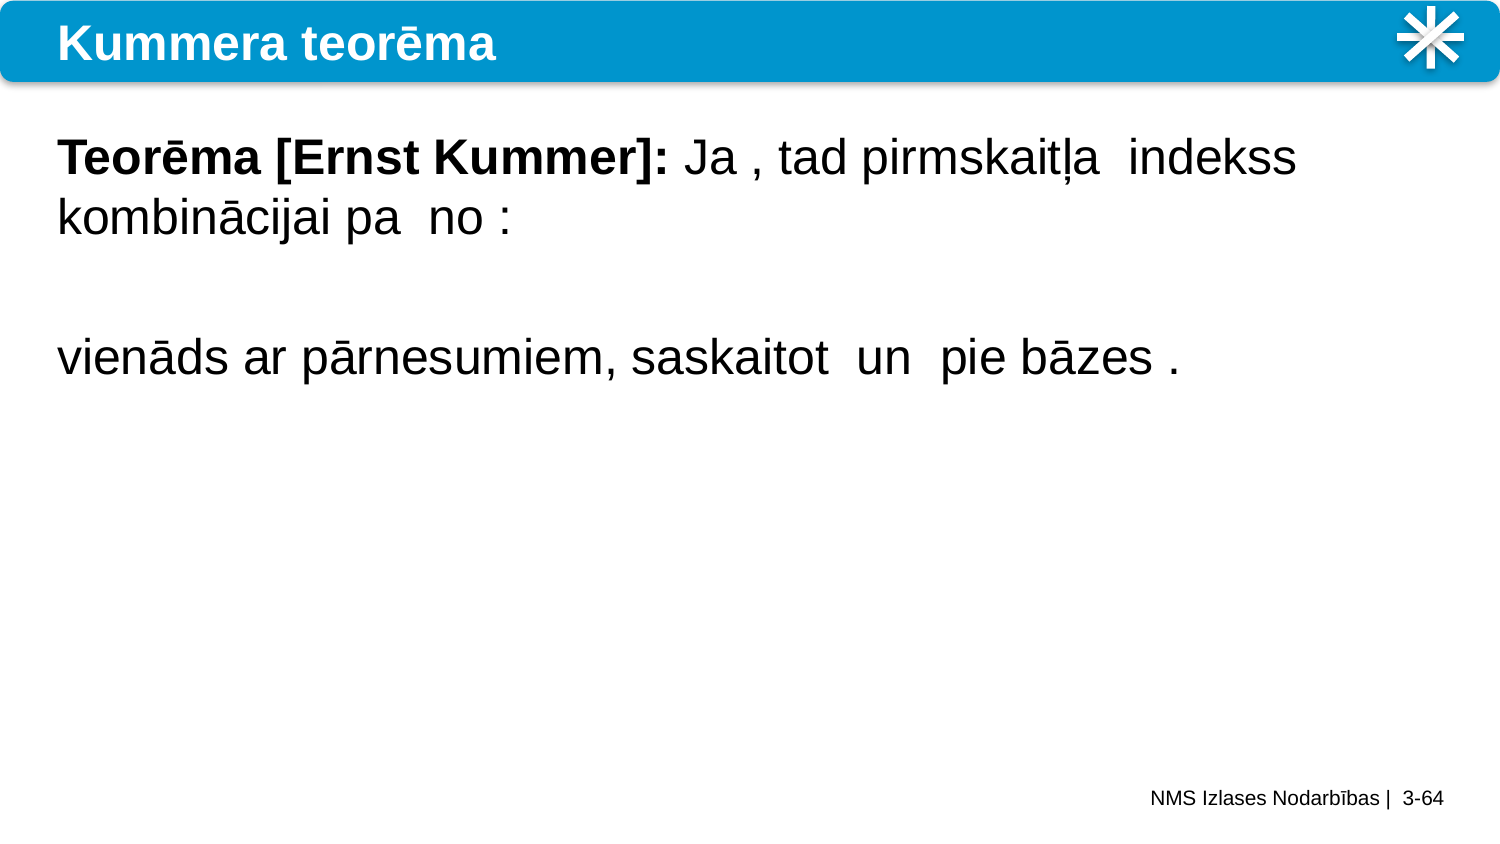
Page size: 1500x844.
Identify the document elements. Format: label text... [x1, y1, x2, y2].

title Kummera teorēma [56, 10, 1297, 73]
